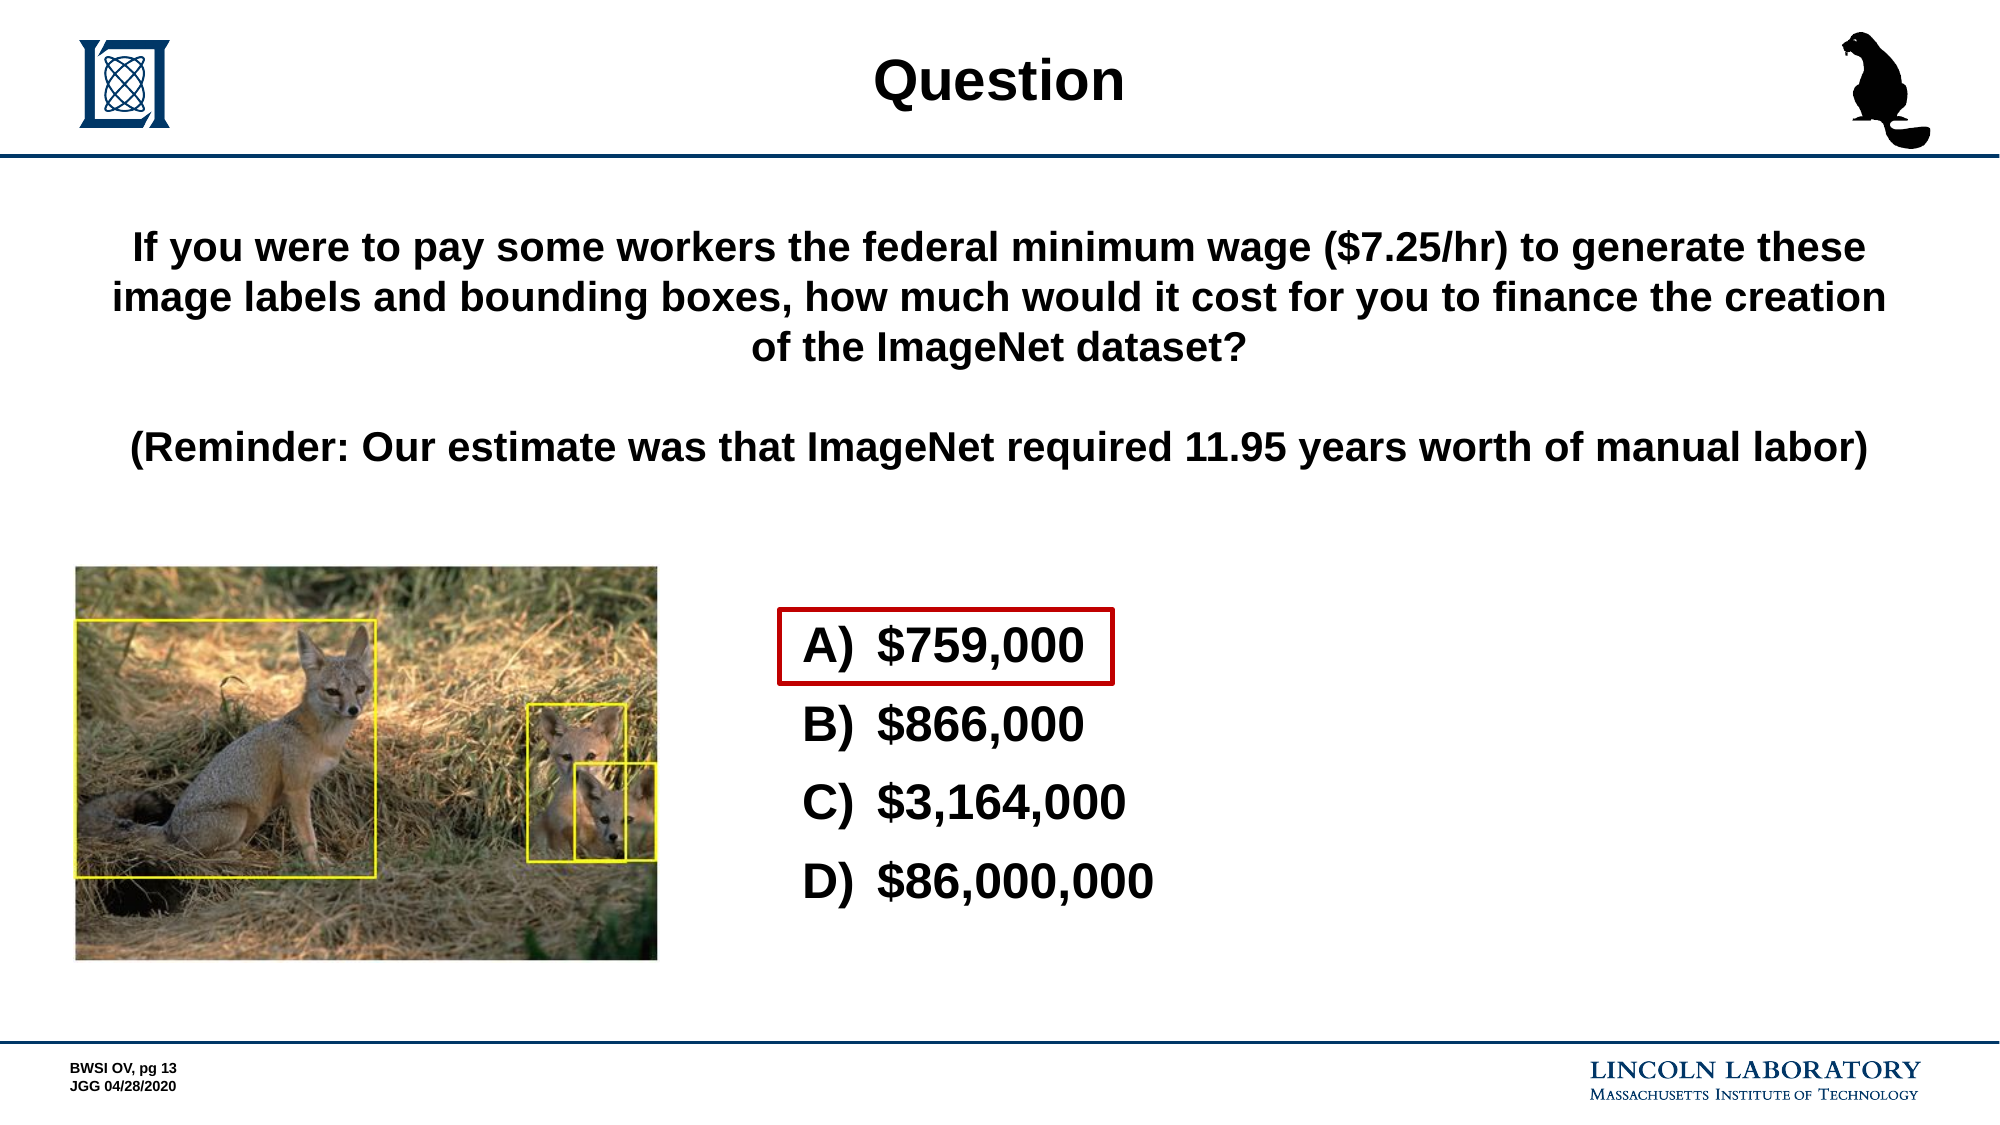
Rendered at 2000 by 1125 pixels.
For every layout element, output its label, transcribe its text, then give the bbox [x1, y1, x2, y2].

picture [1830, 20, 1942, 156]
picture [72, 564, 660, 963]
picture [79, 40, 170, 128]
list $759,000 $866,000 $3,164,000 $86,000,000 [787, 611, 1213, 922]
text_box If you were to pay some workers the federal minimum wage ($7.25/hr) to generate these image labels and bounding boxes, how much would it cost for you to finance the creation of the ImageNet dataset? (Reminder: Our estimate was that ImageNet required 11.95 years worth of manual labor) [72, 212, 1927, 478]
title Question [205, 16, 1794, 151]
text_box [779, 609, 1113, 684]
picture [1588, 1061, 1921, 1100]
